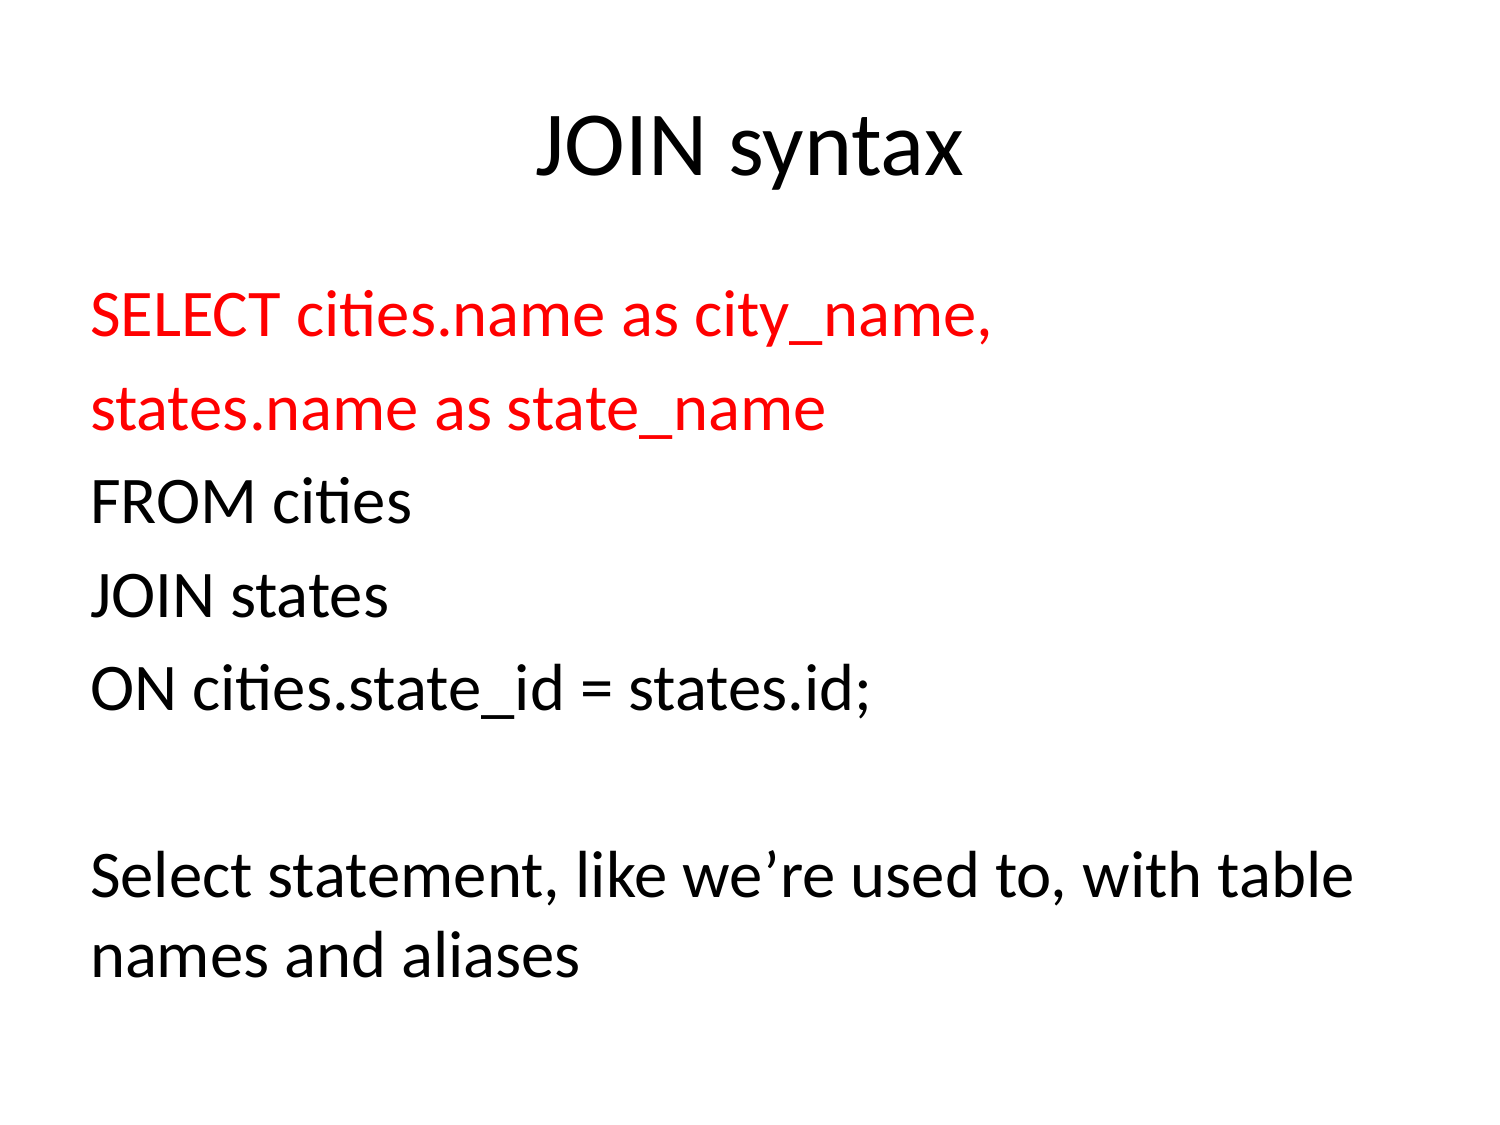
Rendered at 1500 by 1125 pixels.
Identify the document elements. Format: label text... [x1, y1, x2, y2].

title JOIN syntax [75, 45, 1425, 233]
list SELECT cities.name as city_name, states.name as state_name FROM cities JOIN states ON cities.state_id = states.id; Select statement, like we’re used to, with table names and aliases [75, 262, 1425, 1086]
